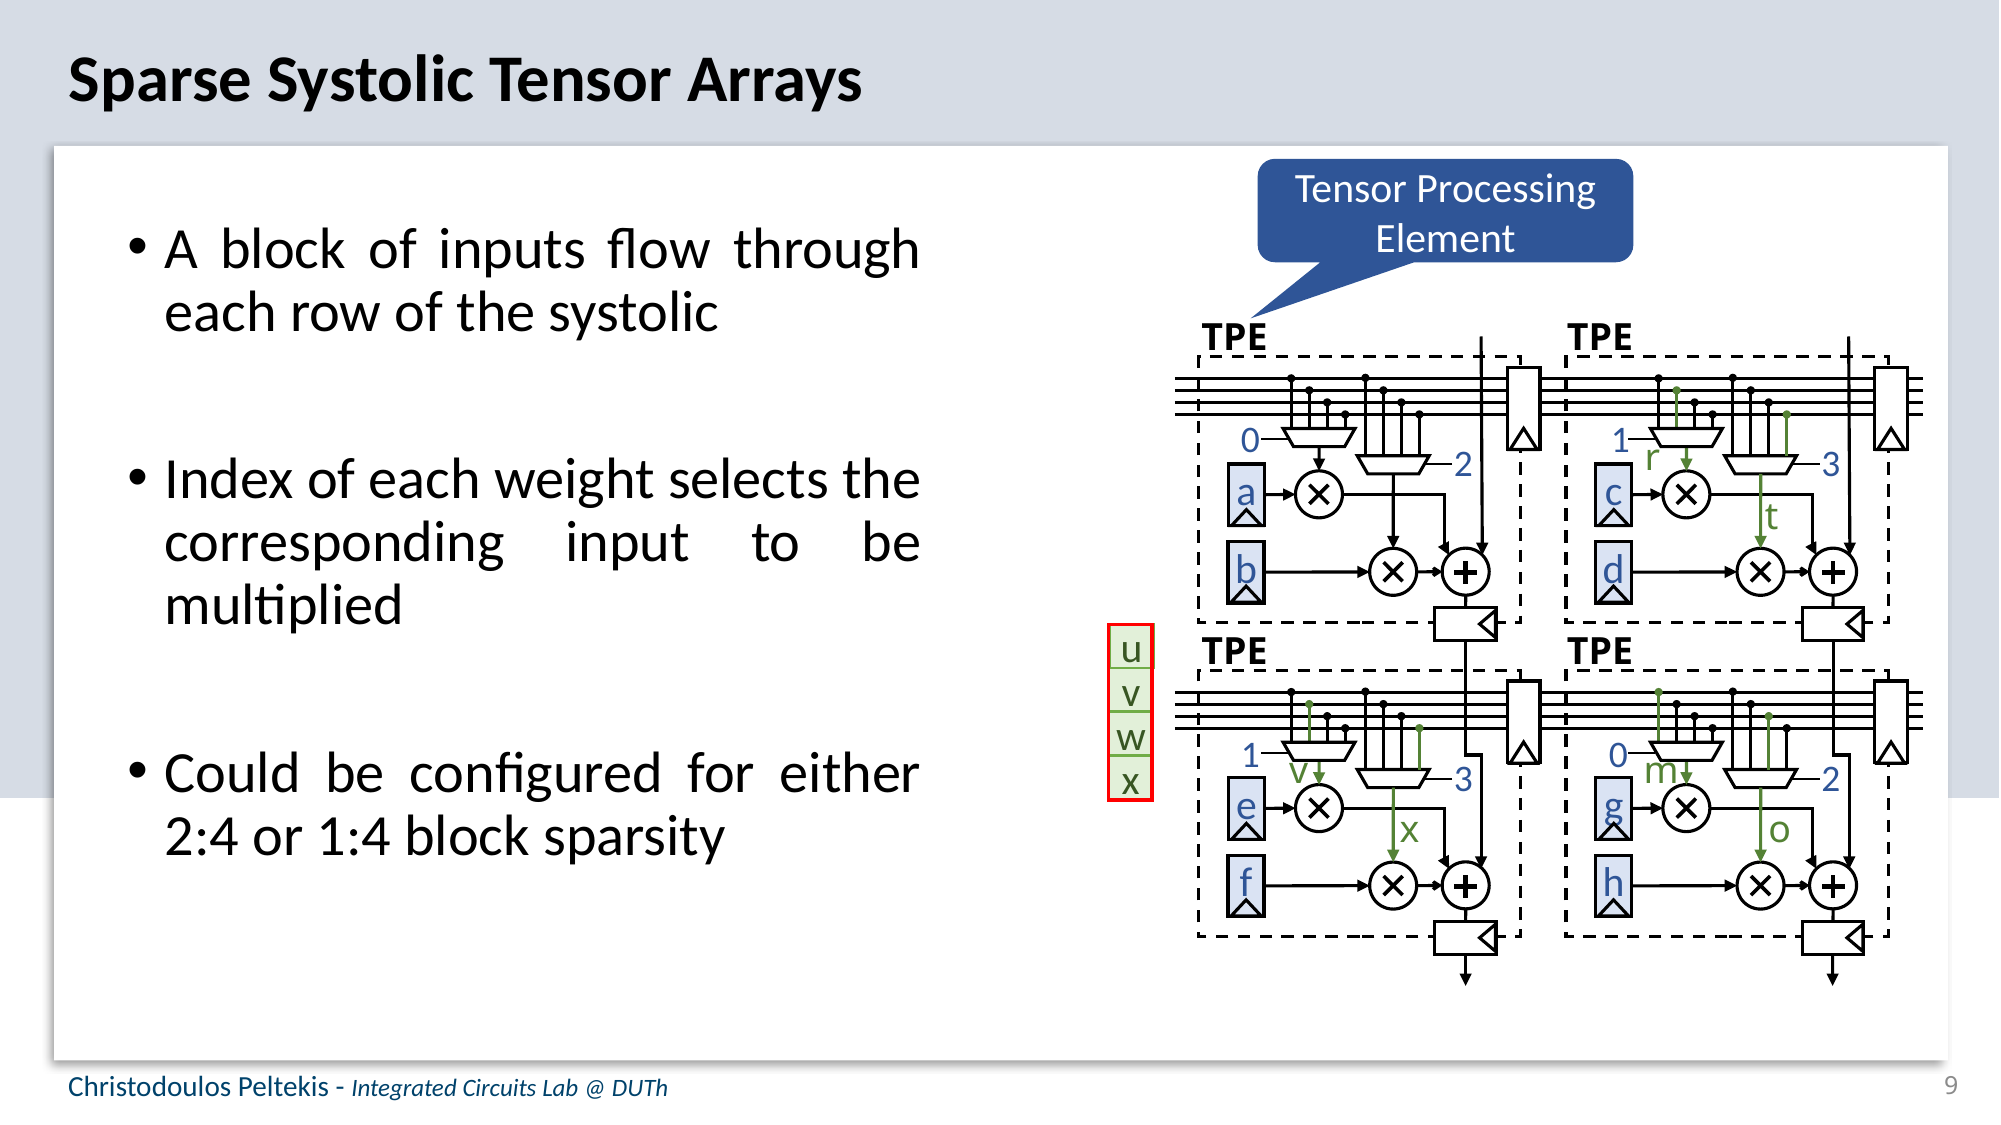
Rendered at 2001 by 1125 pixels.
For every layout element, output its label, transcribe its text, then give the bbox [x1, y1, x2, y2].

text_box Tensor Processing Element [1250, 157, 1635, 320]
text_box 2 [1483, 431, 1488, 492]
text_box [1198, 718, 1290, 727]
text_box [1835, 670, 1889, 691]
text_box [1107, 623, 1153, 801]
text_box [1835, 730, 1873, 747]
text_box [1293, 718, 1308, 727]
text_box v [1274, 738, 1324, 799]
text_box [1709, 808, 1760, 869]
text_box x [1394, 797, 1435, 808]
text_box [1367, 718, 1382, 727]
text_box A block of inputs flow through each row of the systolic Index of each weight selects the corresponding input to be multiplied Could be configured for either 2:4 or 1:4 block sparsity [112, 210, 937, 1005]
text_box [1442, 861, 1490, 909]
text_box [1788, 730, 1832, 747]
text_box [1752, 404, 1767, 413]
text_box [1394, 808, 1450, 869]
text_box [1565, 718, 1657, 727]
text_box [1565, 404, 1657, 413]
text_box 3 [1806, 431, 1848, 492]
text_box TPE [1552, 619, 1649, 680]
text_box [1421, 416, 1480, 463]
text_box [1761, 808, 1817, 869]
text_box [1565, 706, 1657, 715]
text_box [1770, 404, 1847, 413]
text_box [1507, 367, 1541, 450]
text_box [1367, 694, 1464, 703]
text_box [1770, 718, 1832, 727]
text_box o [1753, 797, 1760, 808]
text_box 0 [1226, 415, 1275, 468]
text_box [1660, 392, 1675, 401]
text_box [1228, 855, 1265, 917]
text_box 1 [1596, 415, 1645, 468]
text_box [1565, 392, 1657, 401]
text_box [1403, 718, 1464, 727]
text_box [1329, 718, 1364, 727]
text_box [1835, 706, 1873, 715]
text_box [1696, 404, 1731, 413]
text_box [1565, 694, 1657, 703]
text_box 0 [1594, 729, 1643, 782]
text_box [1484, 404, 1506, 413]
text_box [1752, 392, 1847, 401]
text_box 3 [1850, 431, 1856, 492]
text_box [1694, 741, 1725, 762]
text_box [1595, 463, 1632, 526]
text_box [1467, 670, 1522, 691]
text_box [1752, 718, 1767, 727]
text_box [1696, 718, 1731, 727]
text_box [1395, 465, 1480, 548]
text_box [1446, 807, 1480, 861]
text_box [1737, 862, 1785, 910]
text_box [1565, 670, 1832, 691]
text_box [1198, 706, 1290, 715]
text_box [1835, 694, 1873, 703]
text_box [1660, 380, 1731, 389]
text_box [1293, 694, 1364, 703]
text_box [1367, 392, 1382, 401]
text_box [1851, 356, 1889, 377]
text_box r [1632, 425, 1675, 486]
text_box [1311, 392, 1364, 401]
text_box [1722, 768, 1799, 789]
text_box m [1632, 738, 1694, 799]
text_box [1660, 718, 1675, 727]
text_box [1752, 706, 1832, 715]
text_box [1198, 392, 1290, 401]
text_box 0 [1226, 407, 1275, 414]
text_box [1709, 494, 1760, 556]
text_box [1483, 392, 1506, 401]
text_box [1874, 680, 1908, 747]
text_box [1385, 392, 1479, 401]
text_box [1835, 718, 1873, 727]
text_box [1734, 694, 1832, 703]
text_box [1483, 380, 1506, 389]
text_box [1359, 747, 1588, 763]
text_box TPE [1186, 619, 1283, 680]
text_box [1761, 494, 1817, 556]
text_box [1483, 356, 1522, 377]
text_box [1734, 404, 1749, 413]
text_box [1198, 356, 1479, 377]
text_box [1311, 404, 1326, 413]
text_box 1 [1596, 407, 1645, 414]
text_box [1442, 548, 1490, 596]
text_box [1737, 548, 1785, 596]
text_box Sparse Systolic Tensor Arrays [54, 27, 1948, 122]
text_box [1722, 454, 1799, 475]
text_box [1565, 730, 1816, 937]
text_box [1595, 855, 1632, 917]
text_box [1293, 392, 1308, 401]
text_box [1678, 392, 1731, 401]
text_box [1816, 593, 1850, 655]
text_box [1565, 380, 1657, 389]
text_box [1295, 784, 1343, 832]
text_box [1467, 718, 1506, 727]
text_box [1678, 718, 1693, 727]
text_box [1565, 356, 1847, 377]
text_box [1675, 427, 1725, 448]
text_box [1734, 380, 1847, 389]
text_box t [1750, 484, 1760, 494]
text_box [1483, 763, 1522, 937]
text_box [1467, 730, 1506, 747]
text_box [1369, 862, 1417, 910]
text_box [1763, 465, 1848, 548]
text_box TPE [1552, 305, 1649, 366]
text_box [1198, 694, 1290, 703]
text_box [1228, 777, 1265, 840]
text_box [1809, 548, 1857, 596]
text_box 1 [1226, 729, 1275, 782]
text_box [1851, 404, 1873, 413]
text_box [1662, 470, 1710, 518]
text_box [1449, 906, 1483, 969]
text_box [1595, 541, 1632, 603]
text_box 2 [1806, 763, 1856, 807]
text_box [1198, 670, 1464, 691]
text_box [1851, 392, 1873, 401]
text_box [1228, 541, 1265, 603]
text_box Christodoulos Peltekis - Integrated Circuits Lab @ DUTh [53, 1046, 697, 1123]
text_box [1483, 416, 1522, 624]
text_box [1850, 416, 1889, 624]
text_box [1355, 454, 1431, 475]
text_box [1467, 706, 1506, 715]
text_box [1662, 784, 1710, 832]
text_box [1809, 861, 1857, 909]
text_box [1324, 741, 1357, 762]
text_box o [1761, 797, 1807, 808]
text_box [1449, 593, 1483, 655]
text_box 0 [1594, 722, 1643, 728]
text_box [1295, 470, 1343, 518]
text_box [1342, 494, 1393, 556]
text_box [1660, 706, 1675, 715]
text_box [1385, 718, 1400, 727]
text_box [1814, 807, 1848, 861]
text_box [1816, 906, 1850, 969]
text_box [1198, 380, 1290, 389]
text_box [1293, 404, 1308, 413]
text_box [1355, 768, 1431, 789]
text_box [1281, 427, 1357, 448]
text_box [1293, 706, 1308, 715]
text_box [1660, 694, 1731, 703]
text_box [1367, 706, 1382, 715]
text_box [1394, 494, 1450, 556]
text_box TPE [1186, 305, 1283, 366]
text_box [1874, 367, 1908, 450]
text_box [1367, 404, 1382, 413]
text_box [1507, 680, 1541, 747]
text_box [1198, 404, 1290, 413]
text_box [1734, 718, 1749, 727]
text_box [1342, 808, 1393, 869]
text_box 3 [1439, 763, 1488, 807]
text_box [1660, 404, 1675, 413]
text_box [1565, 416, 1816, 624]
text_box [1678, 706, 1731, 715]
text_box [1734, 392, 1749, 401]
text_box [1367, 380, 1479, 389]
text_box [1678, 404, 1693, 413]
text_box 1 [1226, 722, 1275, 728]
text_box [1727, 747, 1956, 763]
text_box [1198, 416, 1449, 624]
text_box [1385, 404, 1400, 413]
text_box t [1761, 484, 1794, 494]
text_box [1850, 763, 1889, 937]
text_box [1734, 706, 1749, 715]
text_box x [1384, 797, 1393, 808]
text_box [1311, 706, 1364, 715]
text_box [1228, 463, 1265, 526]
text_box [1385, 706, 1464, 715]
text_box 2 [1439, 431, 1481, 492]
text_box [1329, 404, 1364, 413]
text_box [1198, 730, 1449, 937]
text_box [1403, 404, 1479, 413]
text_box [1293, 380, 1364, 389]
text_box [1421, 730, 1464, 747]
slide_number 9 [1523, 1056, 1974, 1117]
text_box [1311, 718, 1326, 727]
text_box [1369, 548, 1417, 596]
text_box [1467, 694, 1506, 703]
text_box [1851, 380, 1873, 389]
text_box [1788, 416, 1847, 463]
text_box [1595, 777, 1632, 840]
